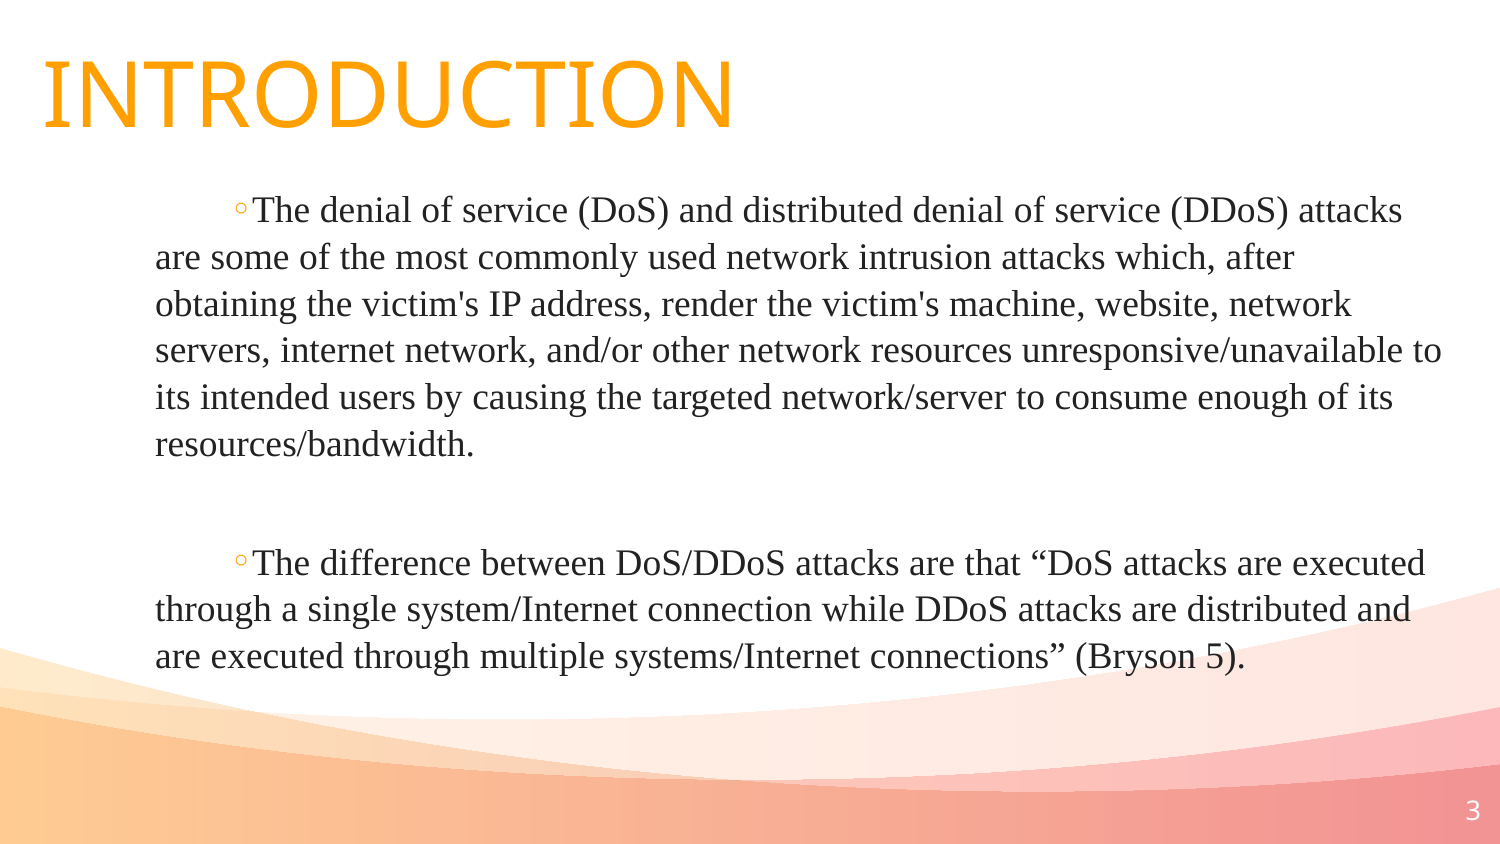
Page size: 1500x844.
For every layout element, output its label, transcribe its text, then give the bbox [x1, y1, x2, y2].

subtitle The denial of service (DoS) and distributed denial of service (DDoS) attacks are some of the most commonly used network intrusion attacks which, after obtaining the victim's IP address, render the victim's machine, website, network servers, internet network, and/or other network resources unresponsive/unavailable to its intended users by causing the targeted network/server to consume enough of its resources/bandwidth. The difference between DoS/DDoS attacks are that “DoS attacks are executed through a single system/Internet connection while DDoS attacks are distributed and are executed through multiple systems/Internet connections” (Bryson 5). [80, 183, 1447, 740]
title INTRODUCTION [42, 43, 1125, 147]
slide_number 3 [1391, 779, 1482, 844]
